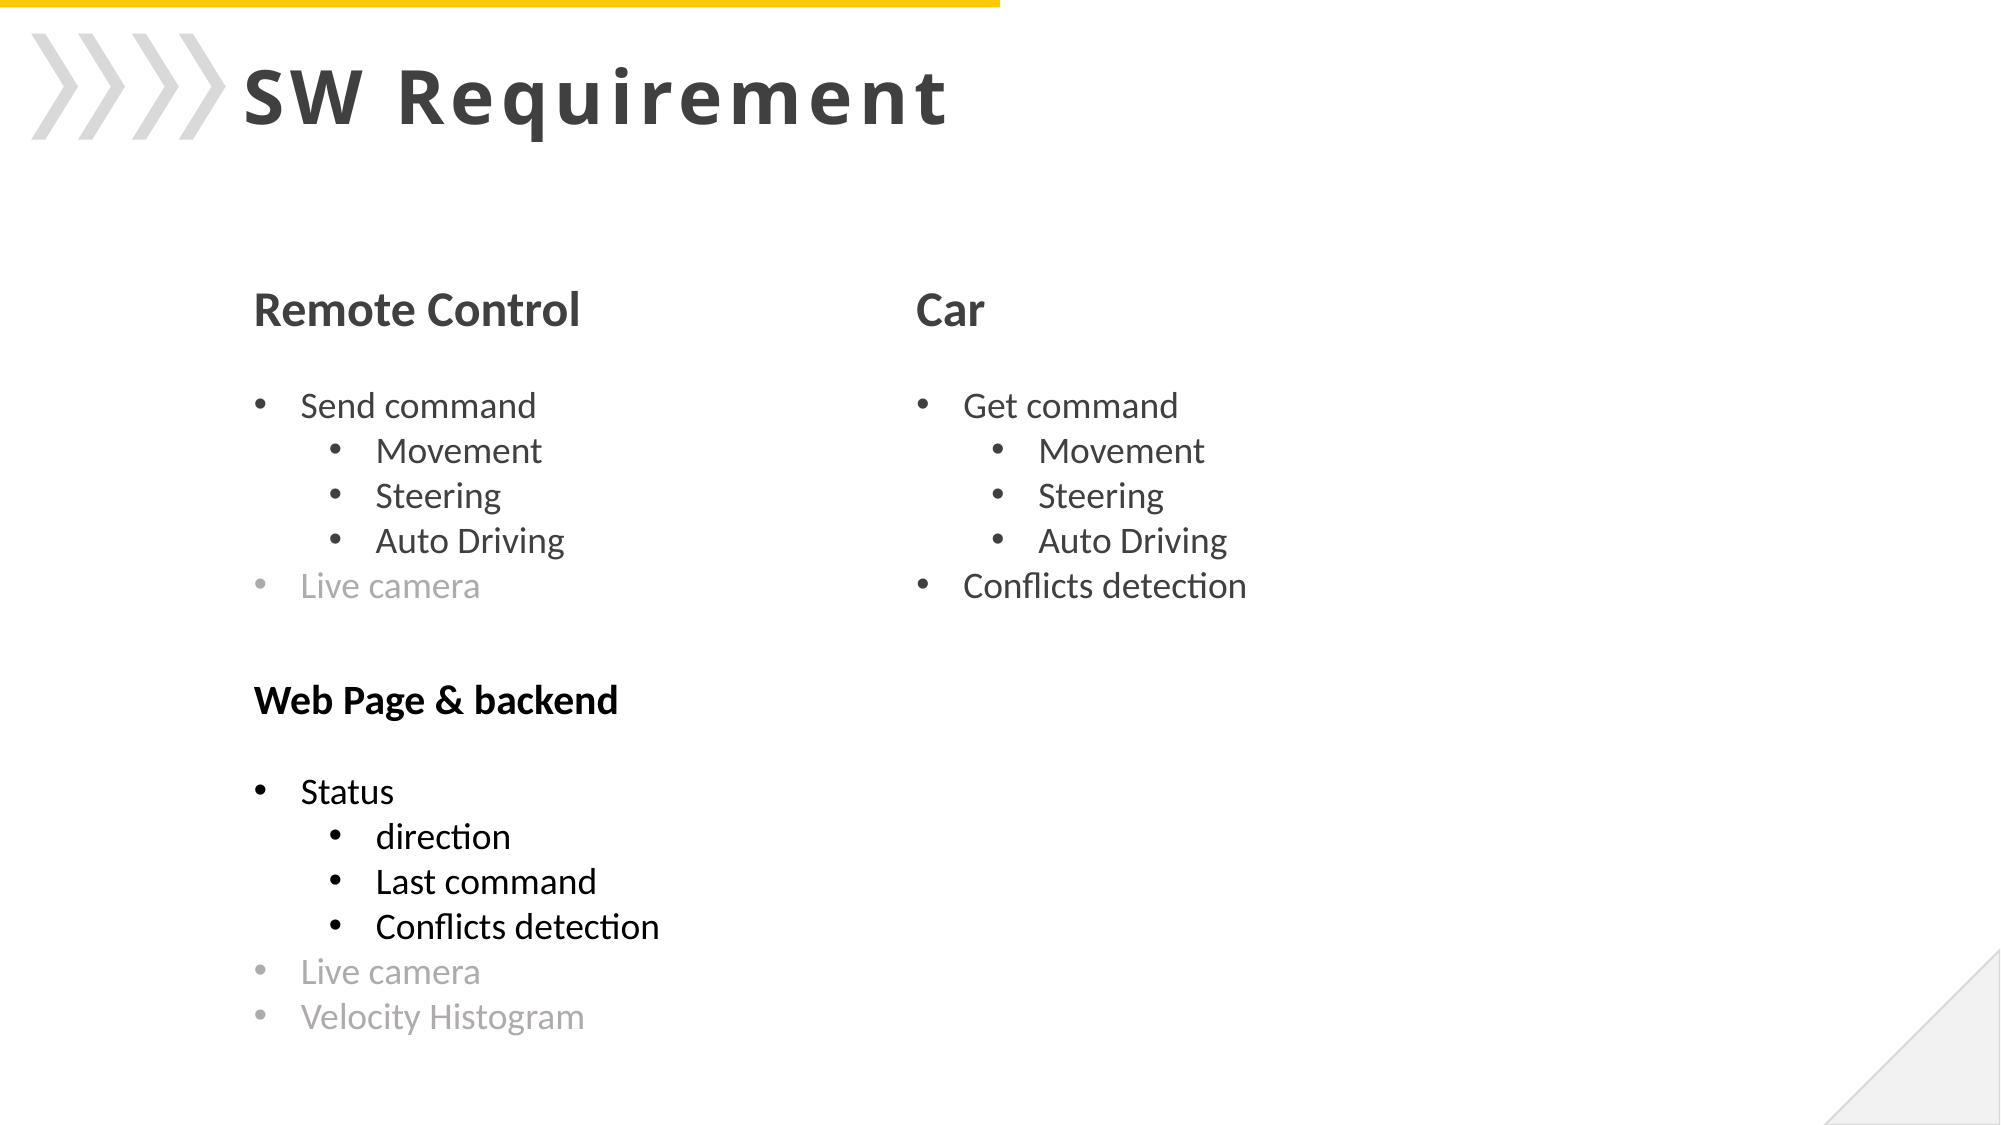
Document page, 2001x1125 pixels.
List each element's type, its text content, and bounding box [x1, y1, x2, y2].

text_box Remote Control Send command Movement Steering Auto Driving Live camera [239, 268, 696, 614]
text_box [131, 33, 226, 140]
text_box Web Page & backend Status direction Last command Conflicts detection Live camera Velocity Histogram [239, 665, 2000, 1045]
text_box SW Requirement [228, 42, 963, 147]
text_box Car Get command Movement Steering Auto Driving Conflicts detection [901, 268, 1358, 614]
text_box [0, 0, 1001, 8]
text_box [31, 33, 125, 140]
